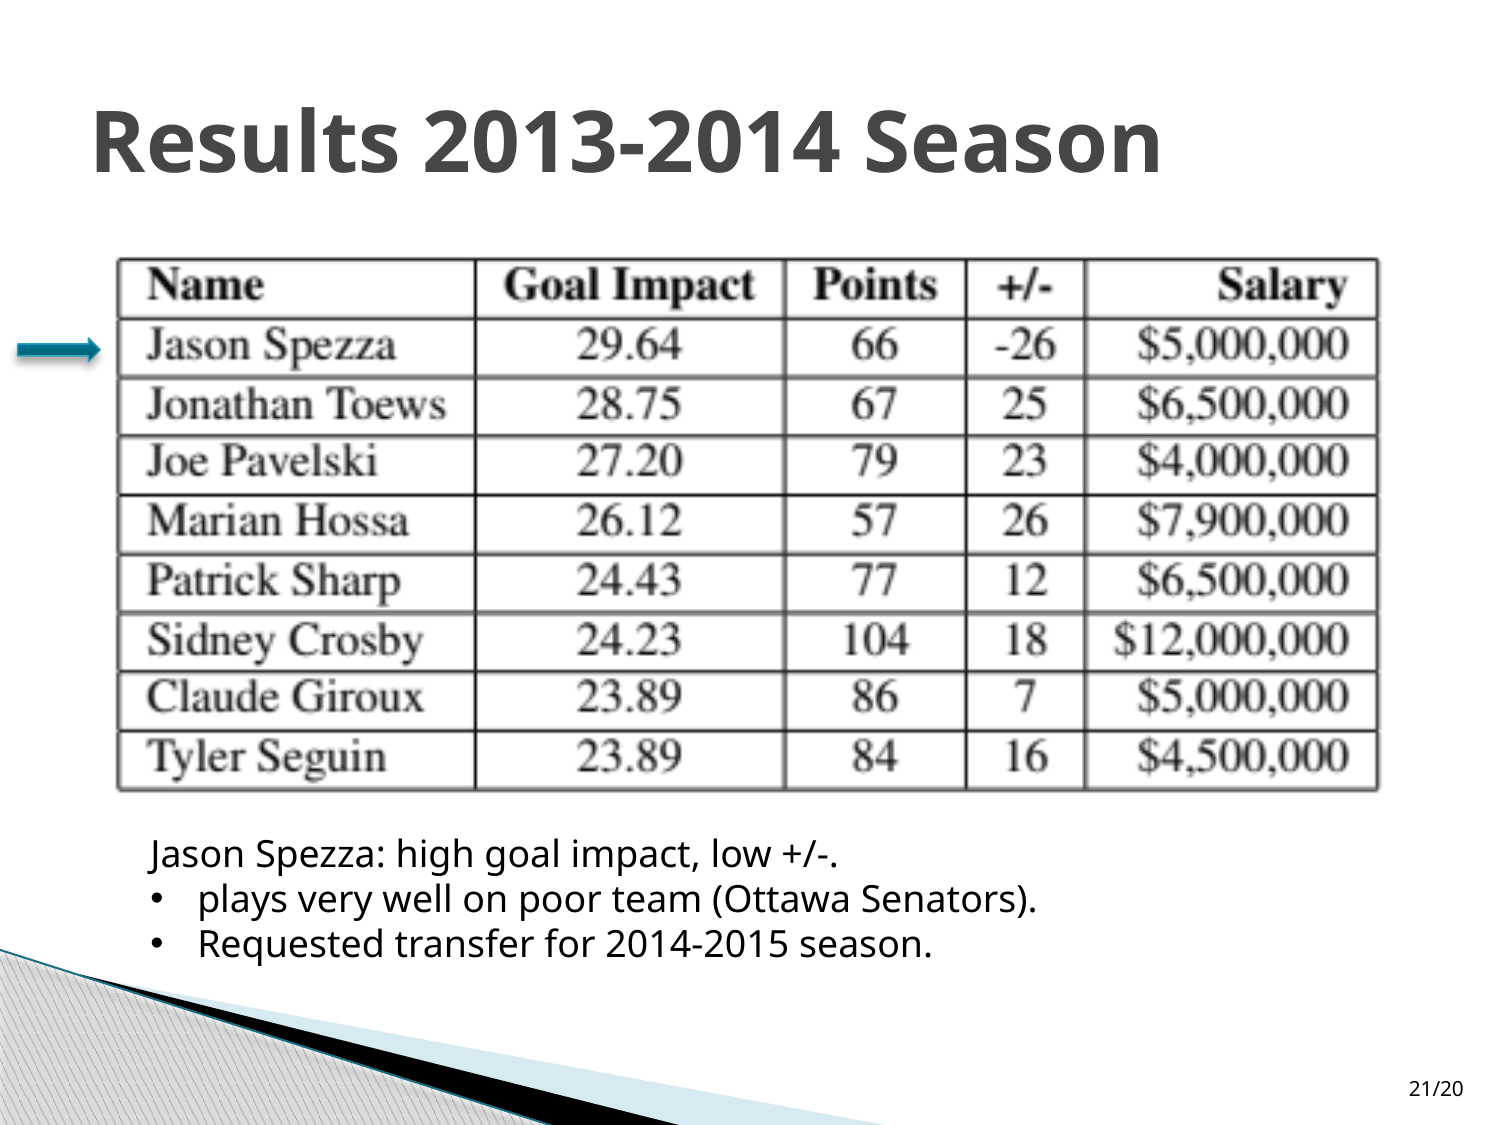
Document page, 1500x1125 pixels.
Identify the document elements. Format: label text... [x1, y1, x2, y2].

title Results 2013-2014 Season [75, 45, 1425, 233]
text_box Jason Spezza: high goal impact, low +/-. plays very well on poor team (Ottawa Senators). Requested transfer for 2014-2015 season. [135, 904, 1412, 972]
slide_number 21/20 [1376, 1051, 1479, 1112]
text_box [16, 343, 58, 357]
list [64, 148, 1416, 892]
